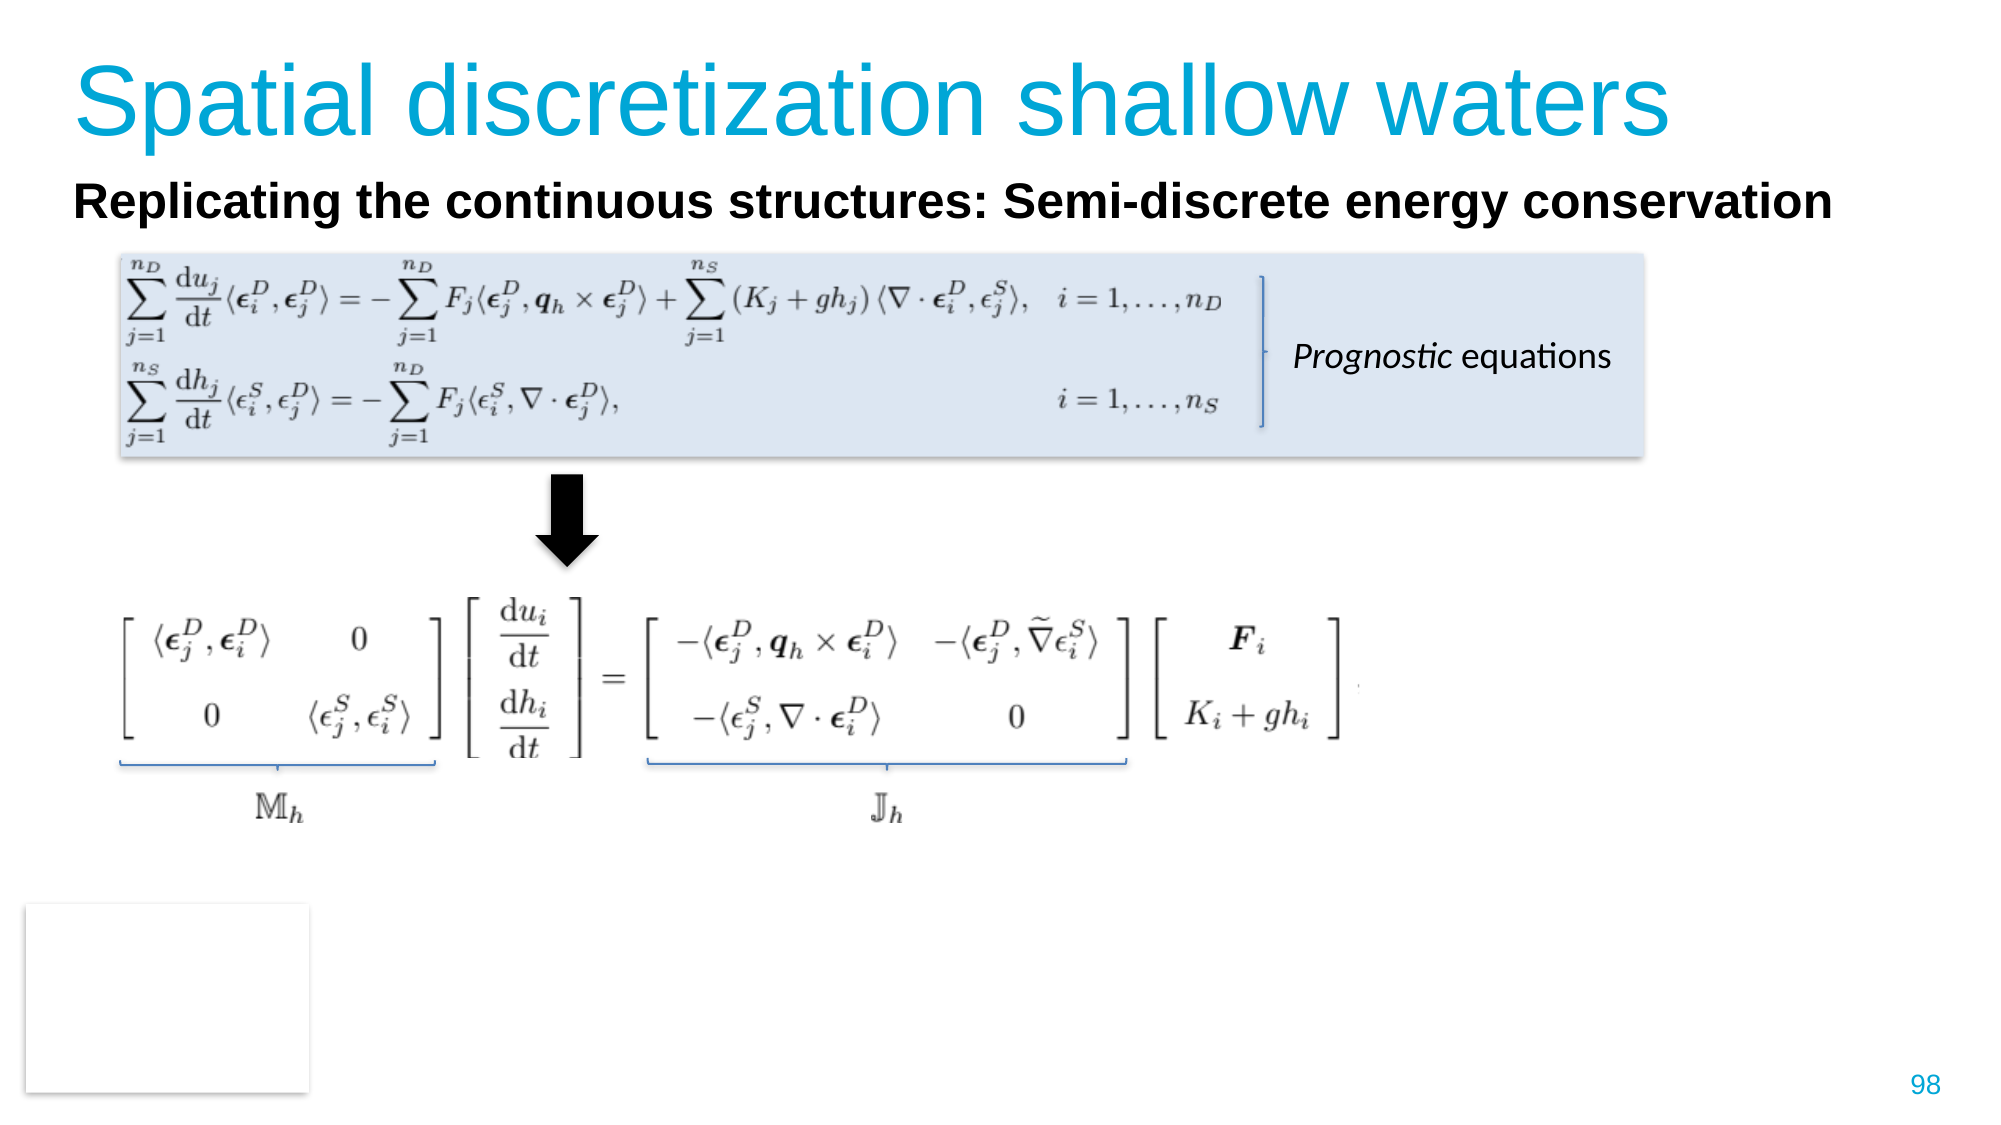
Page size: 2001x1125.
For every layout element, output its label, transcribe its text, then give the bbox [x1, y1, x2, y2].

text_box Prognostic equations [1277, 324, 1802, 384]
picture [255, 790, 304, 823]
picture [870, 790, 903, 823]
picture [123, 597, 1360, 759]
text_box [118, 760, 435, 772]
text_box [1259, 274, 1270, 429]
picture [120, 257, 1222, 457]
text_box [120, 253, 1644, 457]
text_box Replicating the continuous structures: Semi-discrete energy conservation [58, 161, 2000, 237]
title Spatial discretization shallow waters [58, 17, 1939, 161]
text_box [534, 473, 600, 568]
